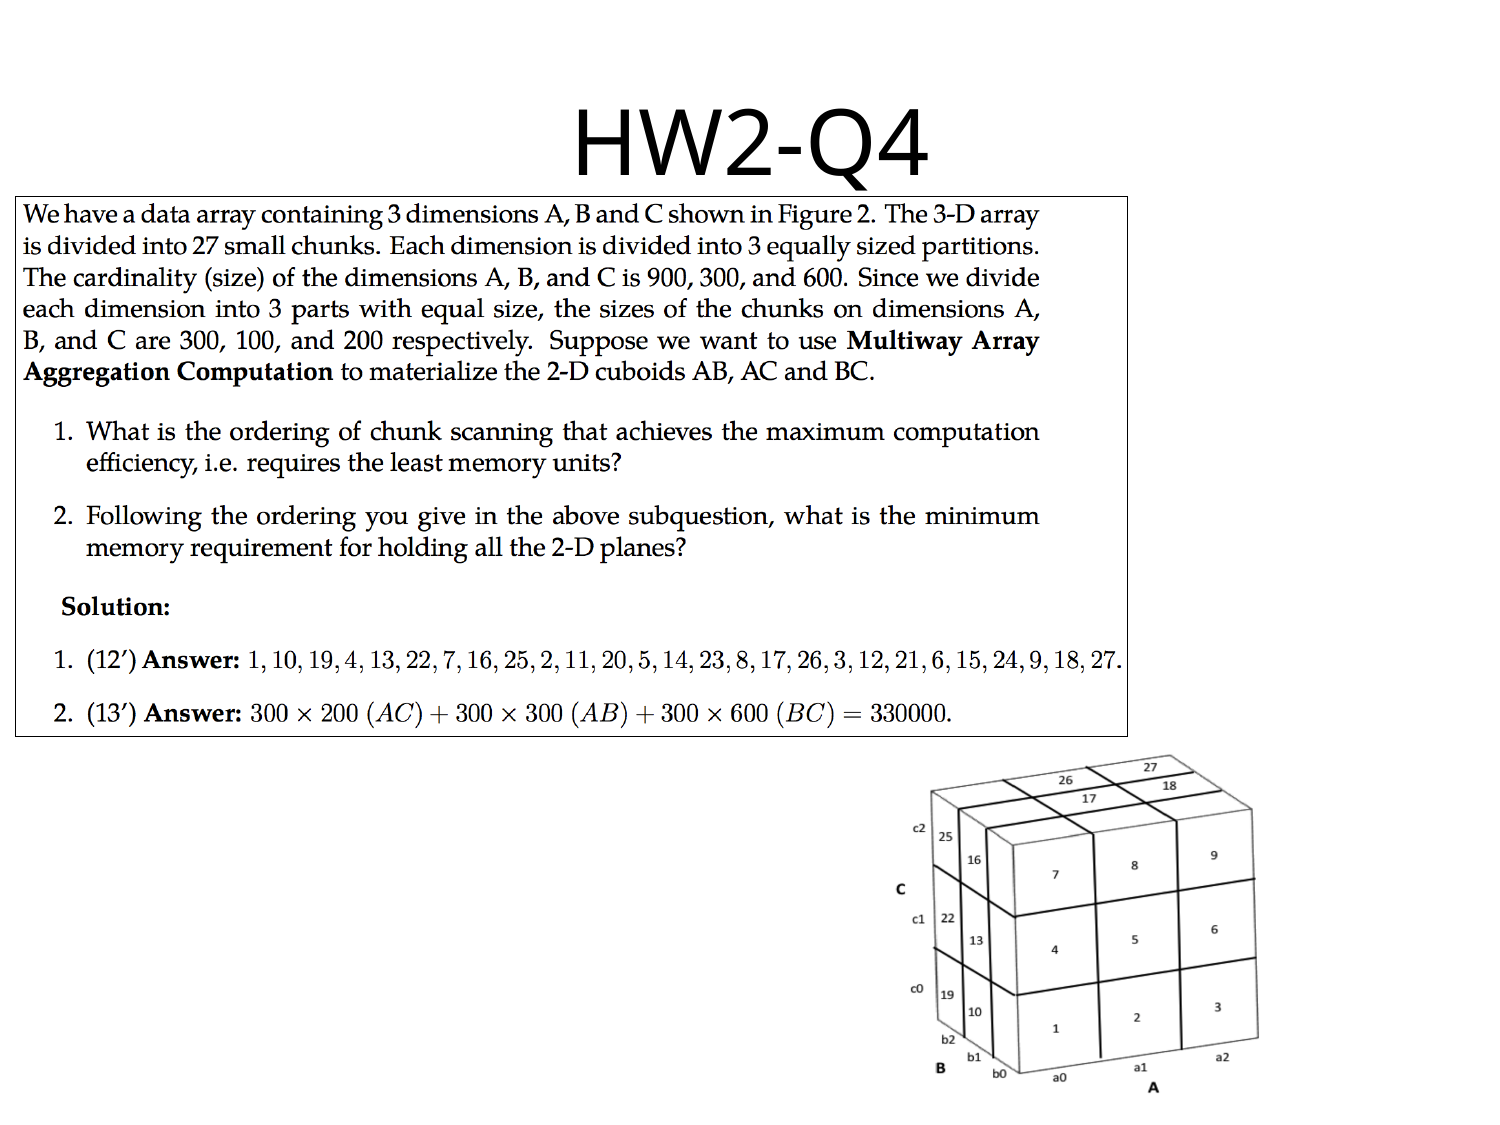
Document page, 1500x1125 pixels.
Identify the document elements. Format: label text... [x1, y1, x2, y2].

picture [784, 664, 1471, 1125]
title HW2-Q4 [75, 45, 1425, 233]
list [14, 196, 1128, 737]
